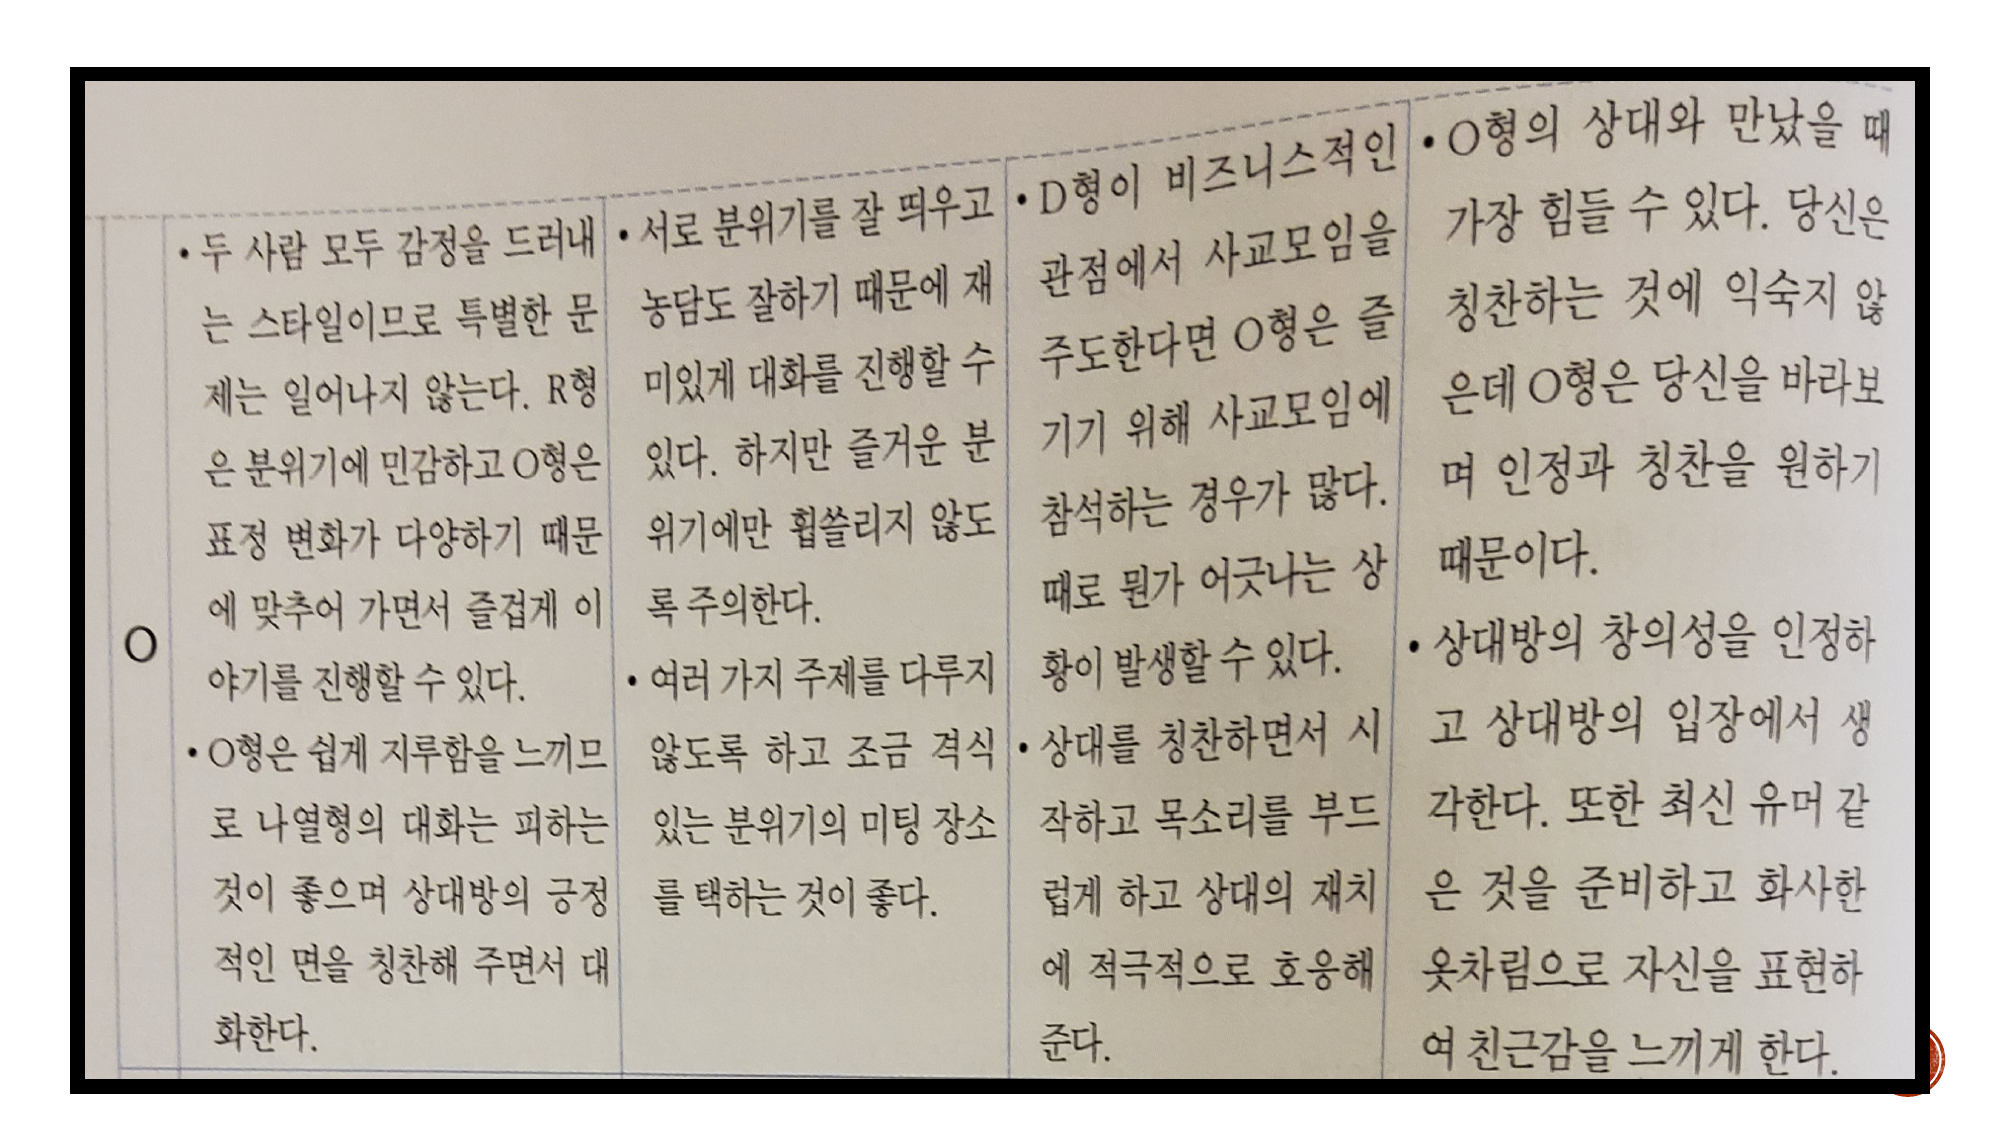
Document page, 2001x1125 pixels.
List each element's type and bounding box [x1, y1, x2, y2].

picture [84, 81, 1916, 1079]
